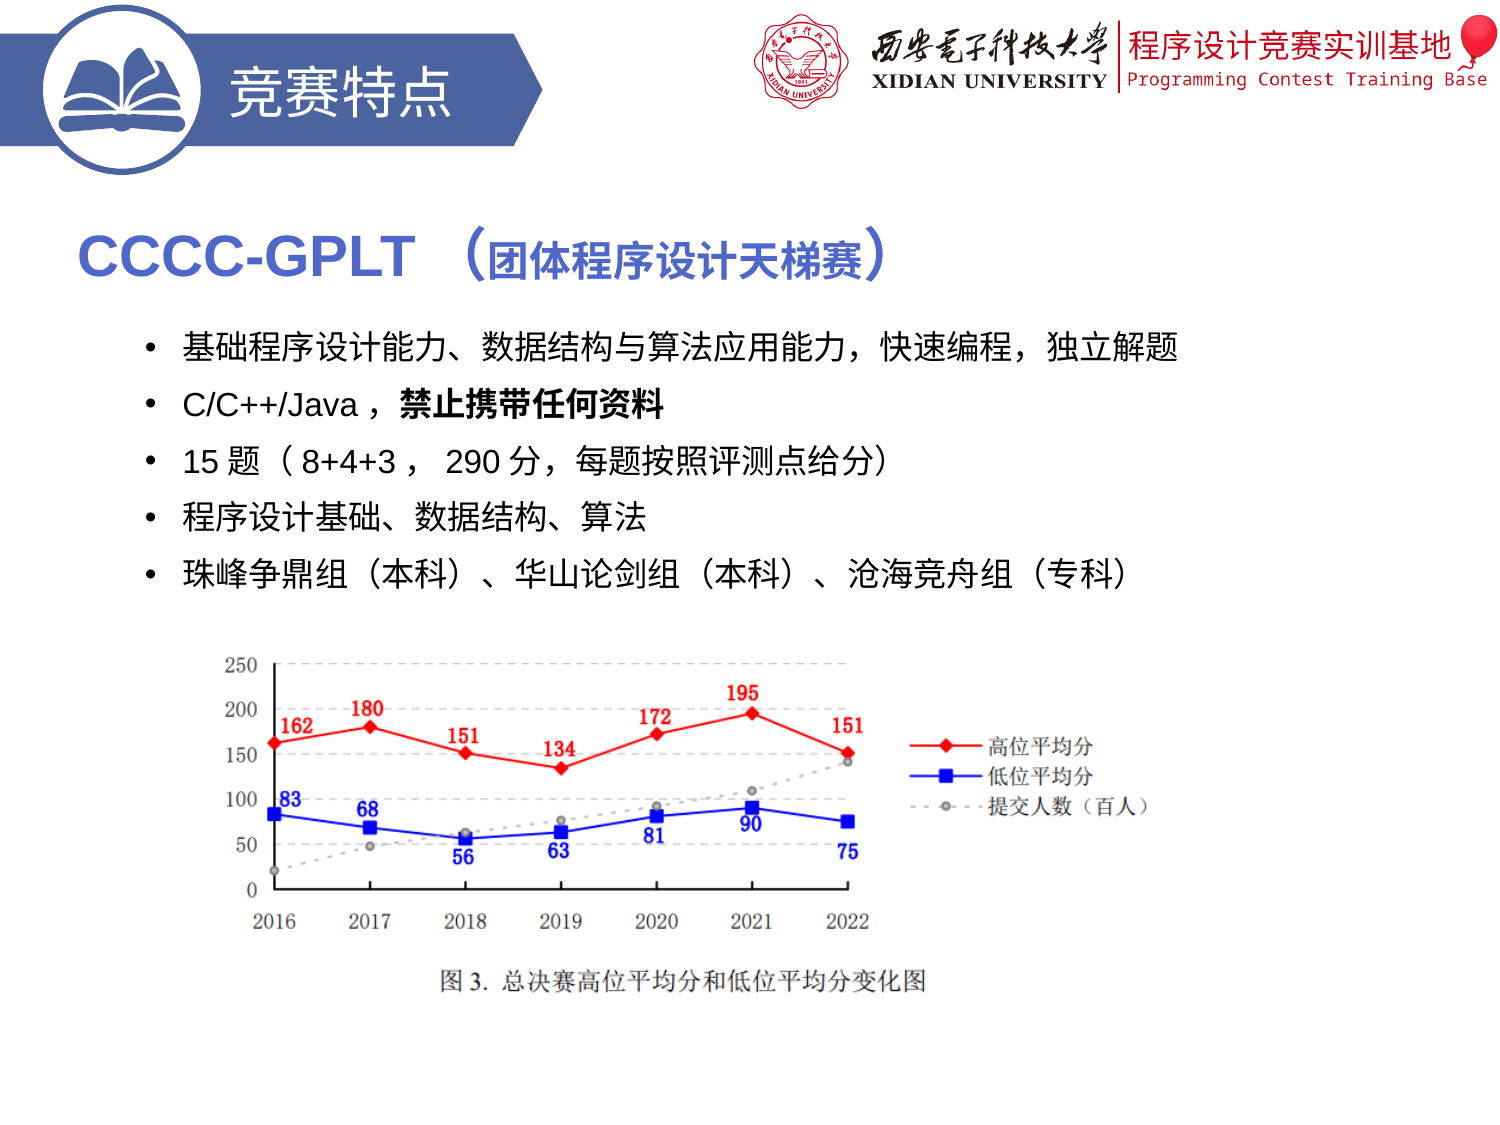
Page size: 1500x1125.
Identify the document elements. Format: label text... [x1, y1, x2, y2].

text_box 竞赛特点 [213, 49, 1109, 132]
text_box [58, 47, 186, 132]
text_box [38, 6, 205, 173]
picture [185, 626, 1176, 1014]
text_box [182, 32, 523, 148]
text_box 基础程序设计能力、数据结构与算法应用能力，快速编程，独立解题 C/C++/Java，禁止携带任何资料 15题（8+4+3，290分，每题按照评测点给分） 程序设计基础、数据结构、算法 珠峰争鼎组（本科）、华山论剑组（本科）、沧海竞舟组（专科） [129, 323, 1321, 627]
text_box CCCC-GPLT（团体程序设计天梯赛） [62, 211, 1279, 296]
text_box [0, 32, 61, 148]
picture [749, 11, 1499, 111]
